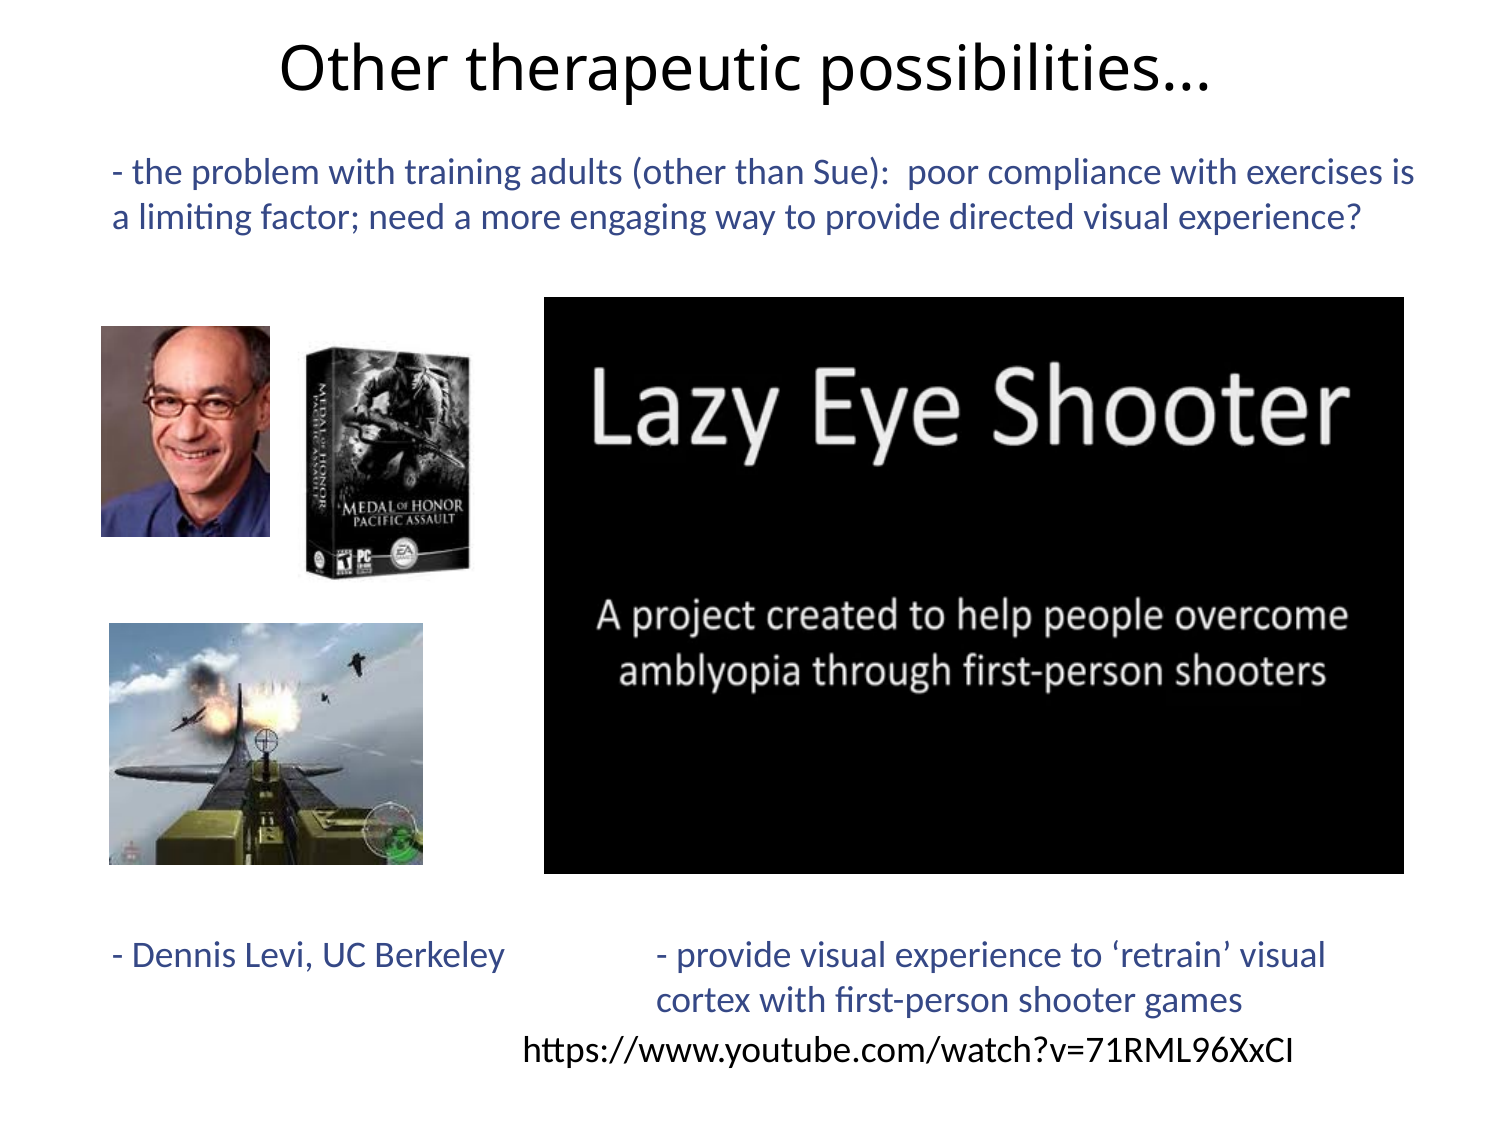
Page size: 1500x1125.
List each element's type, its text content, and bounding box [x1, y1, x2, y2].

picture [100, 326, 270, 537]
text_box - provide visual experience to ‘retrain’ visual cortex with first-person shooter games [641, 922, 1369, 1017]
picture [109, 623, 423, 865]
text_box Other therapeutic possibilities... [24, 20, 1467, 111]
picture [271, 337, 492, 588]
text_box - the problem with training adults (other than Sue): poor compliance with exercises is a limiting factor; need a more engaging way to provide directed visual experience? [97, 139, 1436, 245]
text_box https://www.youtube.com/watch?v=71RML96XxCI [507, 1017, 1467, 1077]
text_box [543, 296, 1405, 875]
text_box - Dennis Levi, UC Berkeley [97, 922, 559, 982]
